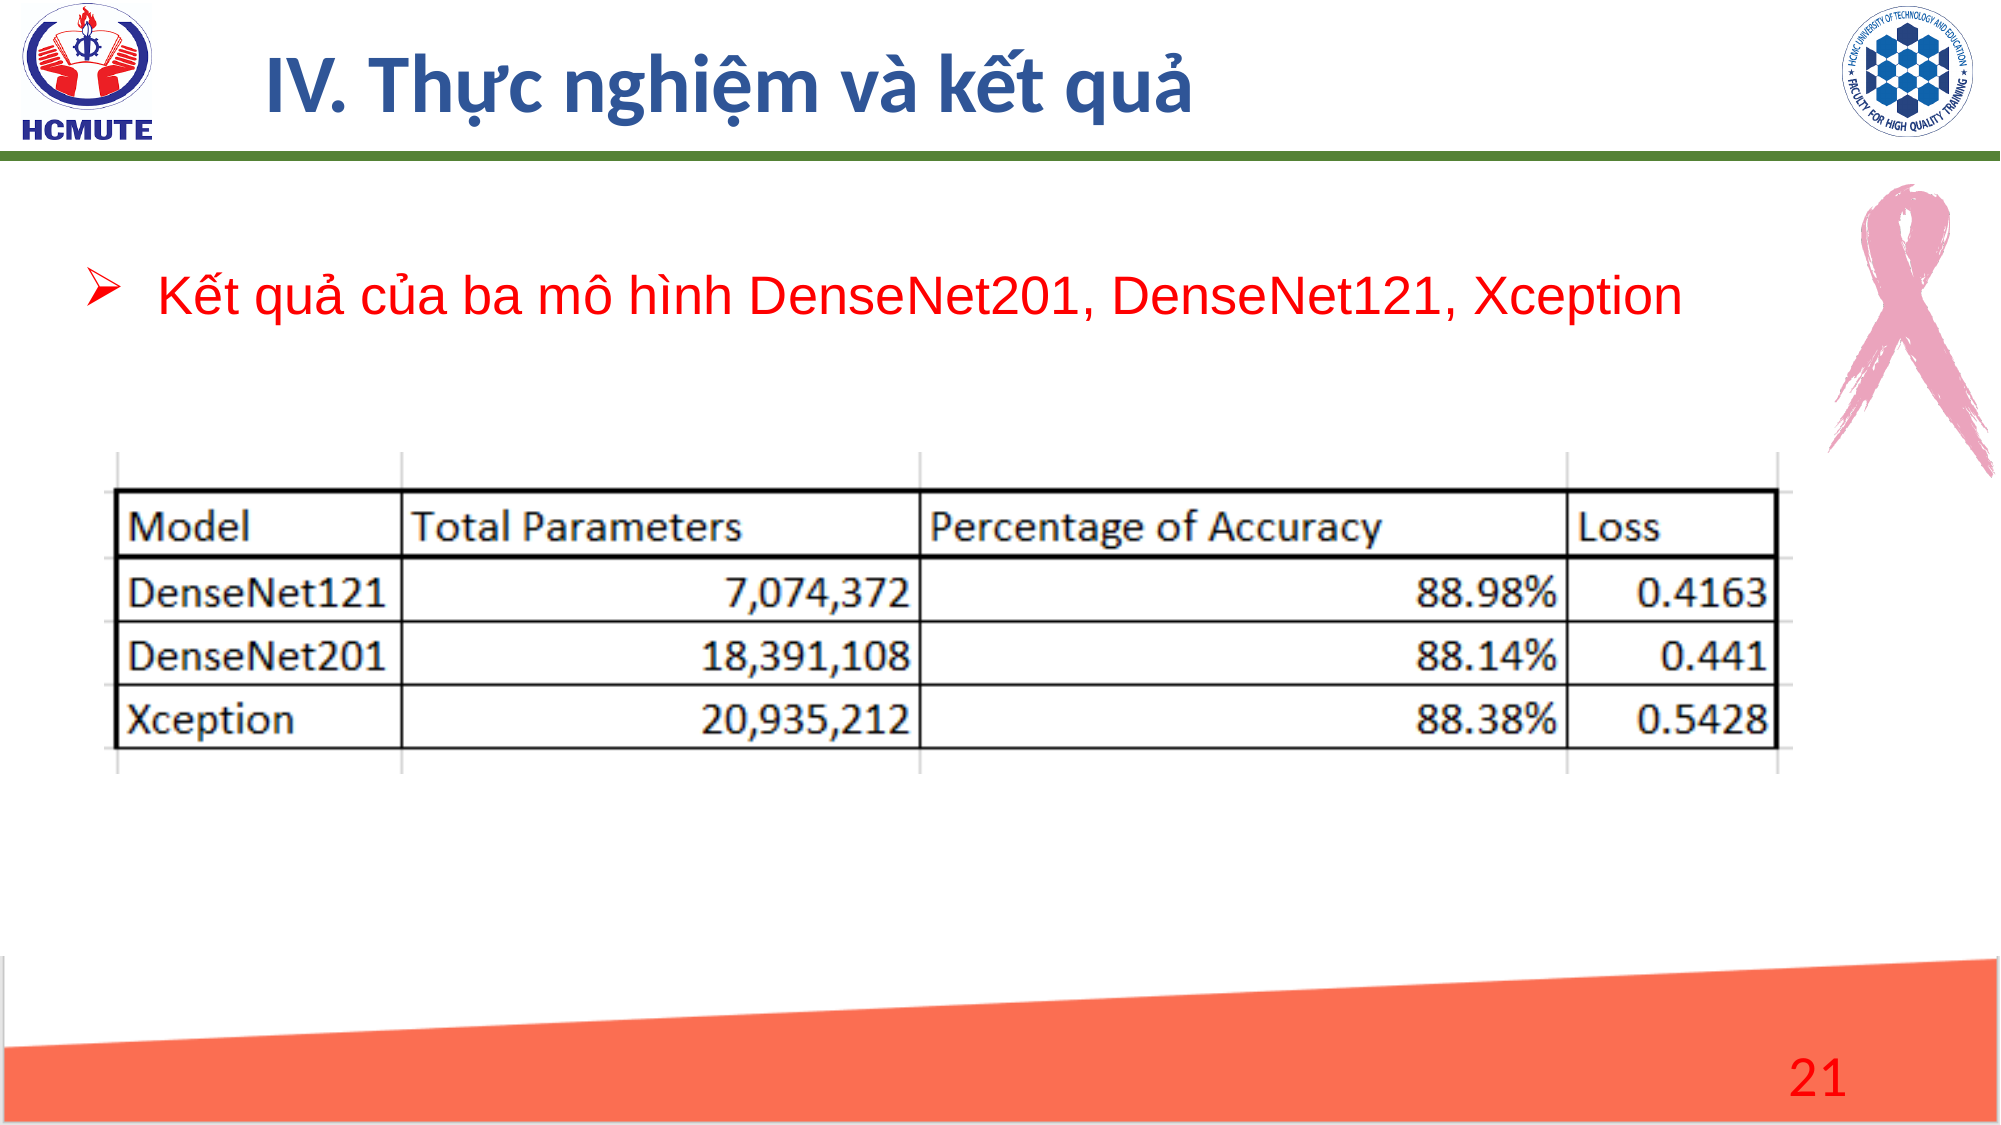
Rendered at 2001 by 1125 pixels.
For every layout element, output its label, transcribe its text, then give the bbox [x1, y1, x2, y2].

picture [0, 956, 2000, 1125]
picture [104, 161, 2000, 774]
picture [21, 3, 152, 140]
picture [1842, 6, 1973, 137]
text_box IV. Thực nghiệm và kết quả [249, 22, 1647, 137]
text_box Kết quả của ba mô hình DenseNet201, DenseNet121, Xception [67, 236, 1742, 334]
